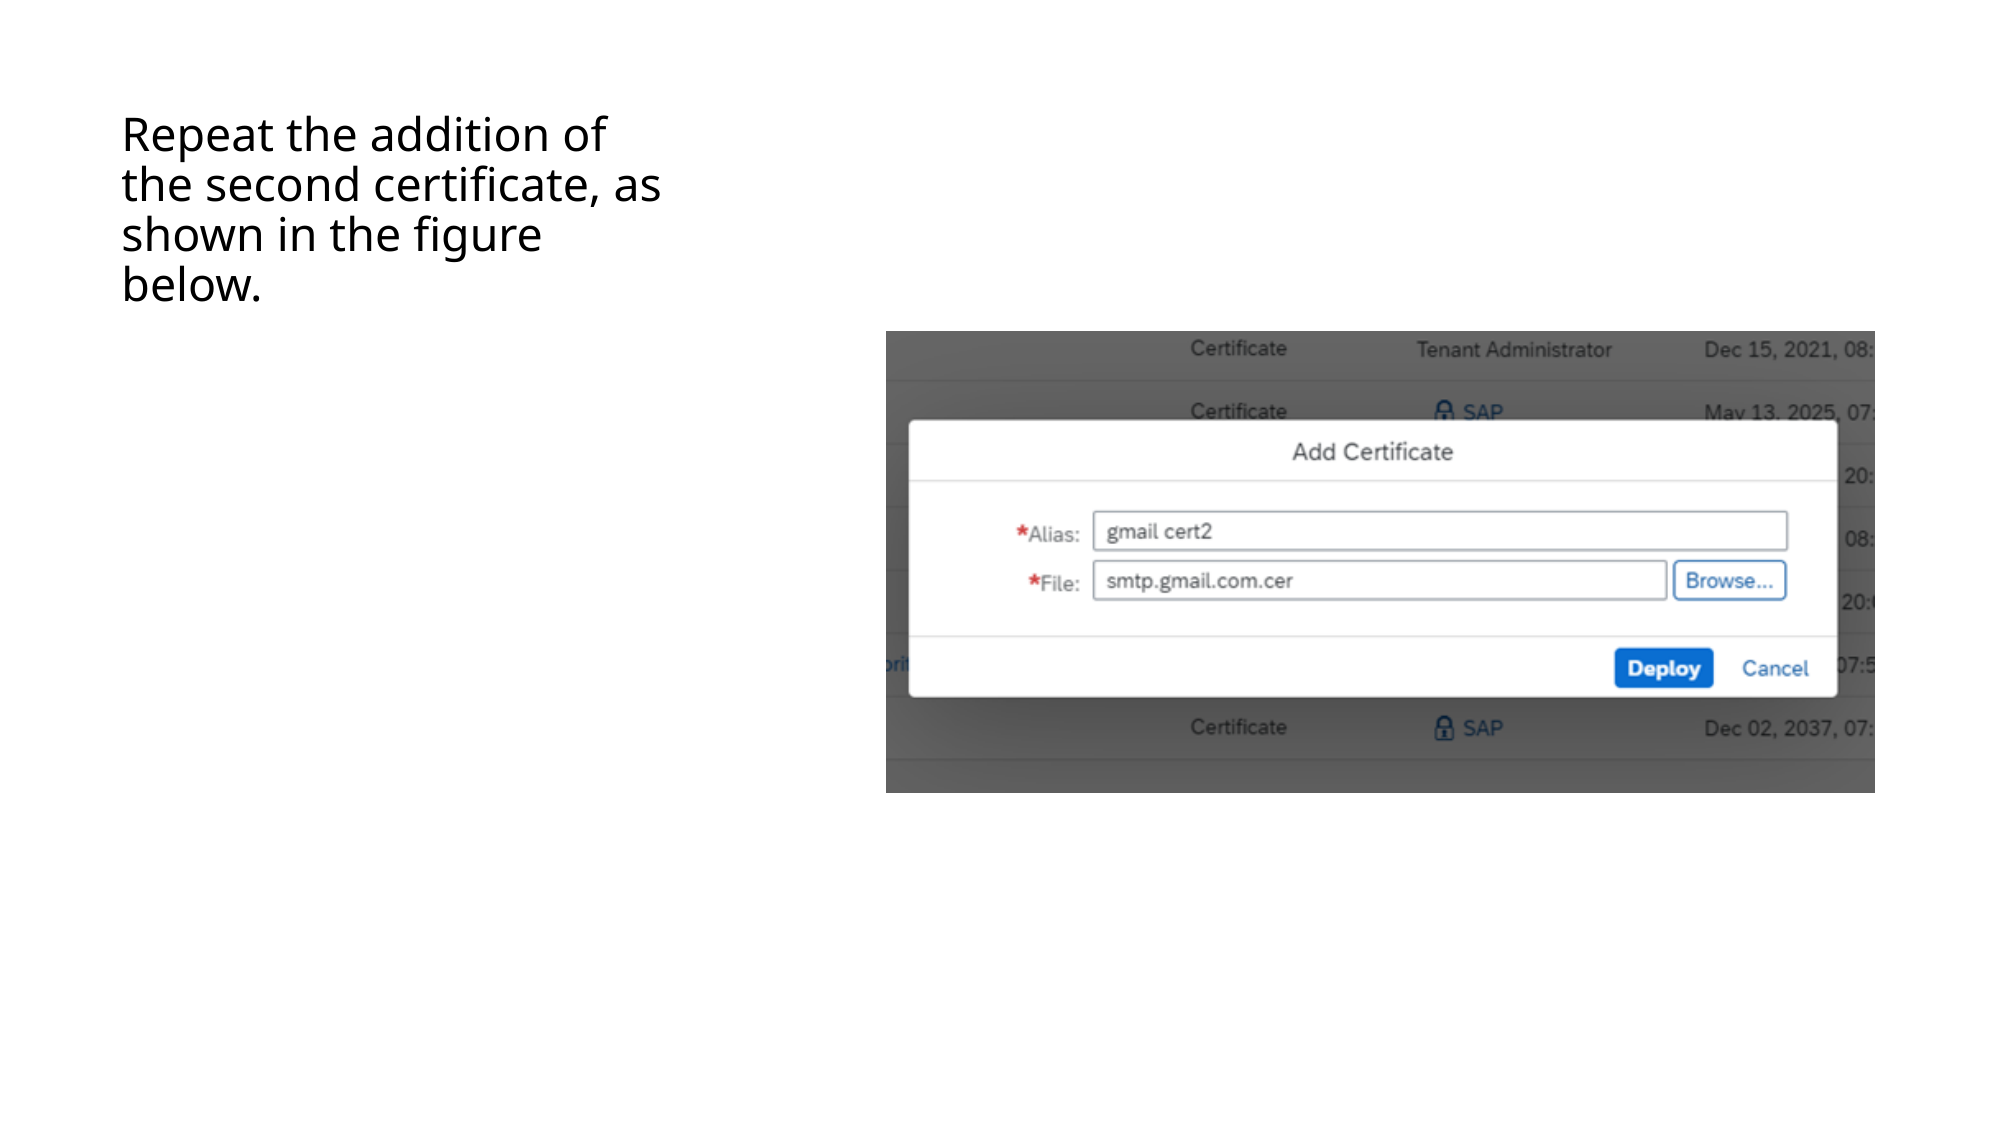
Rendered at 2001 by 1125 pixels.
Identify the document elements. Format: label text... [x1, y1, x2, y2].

picture [886, 331, 1875, 794]
title Repeat the addition of the second certificate, as shown in the figure below. [106, 103, 682, 370]
